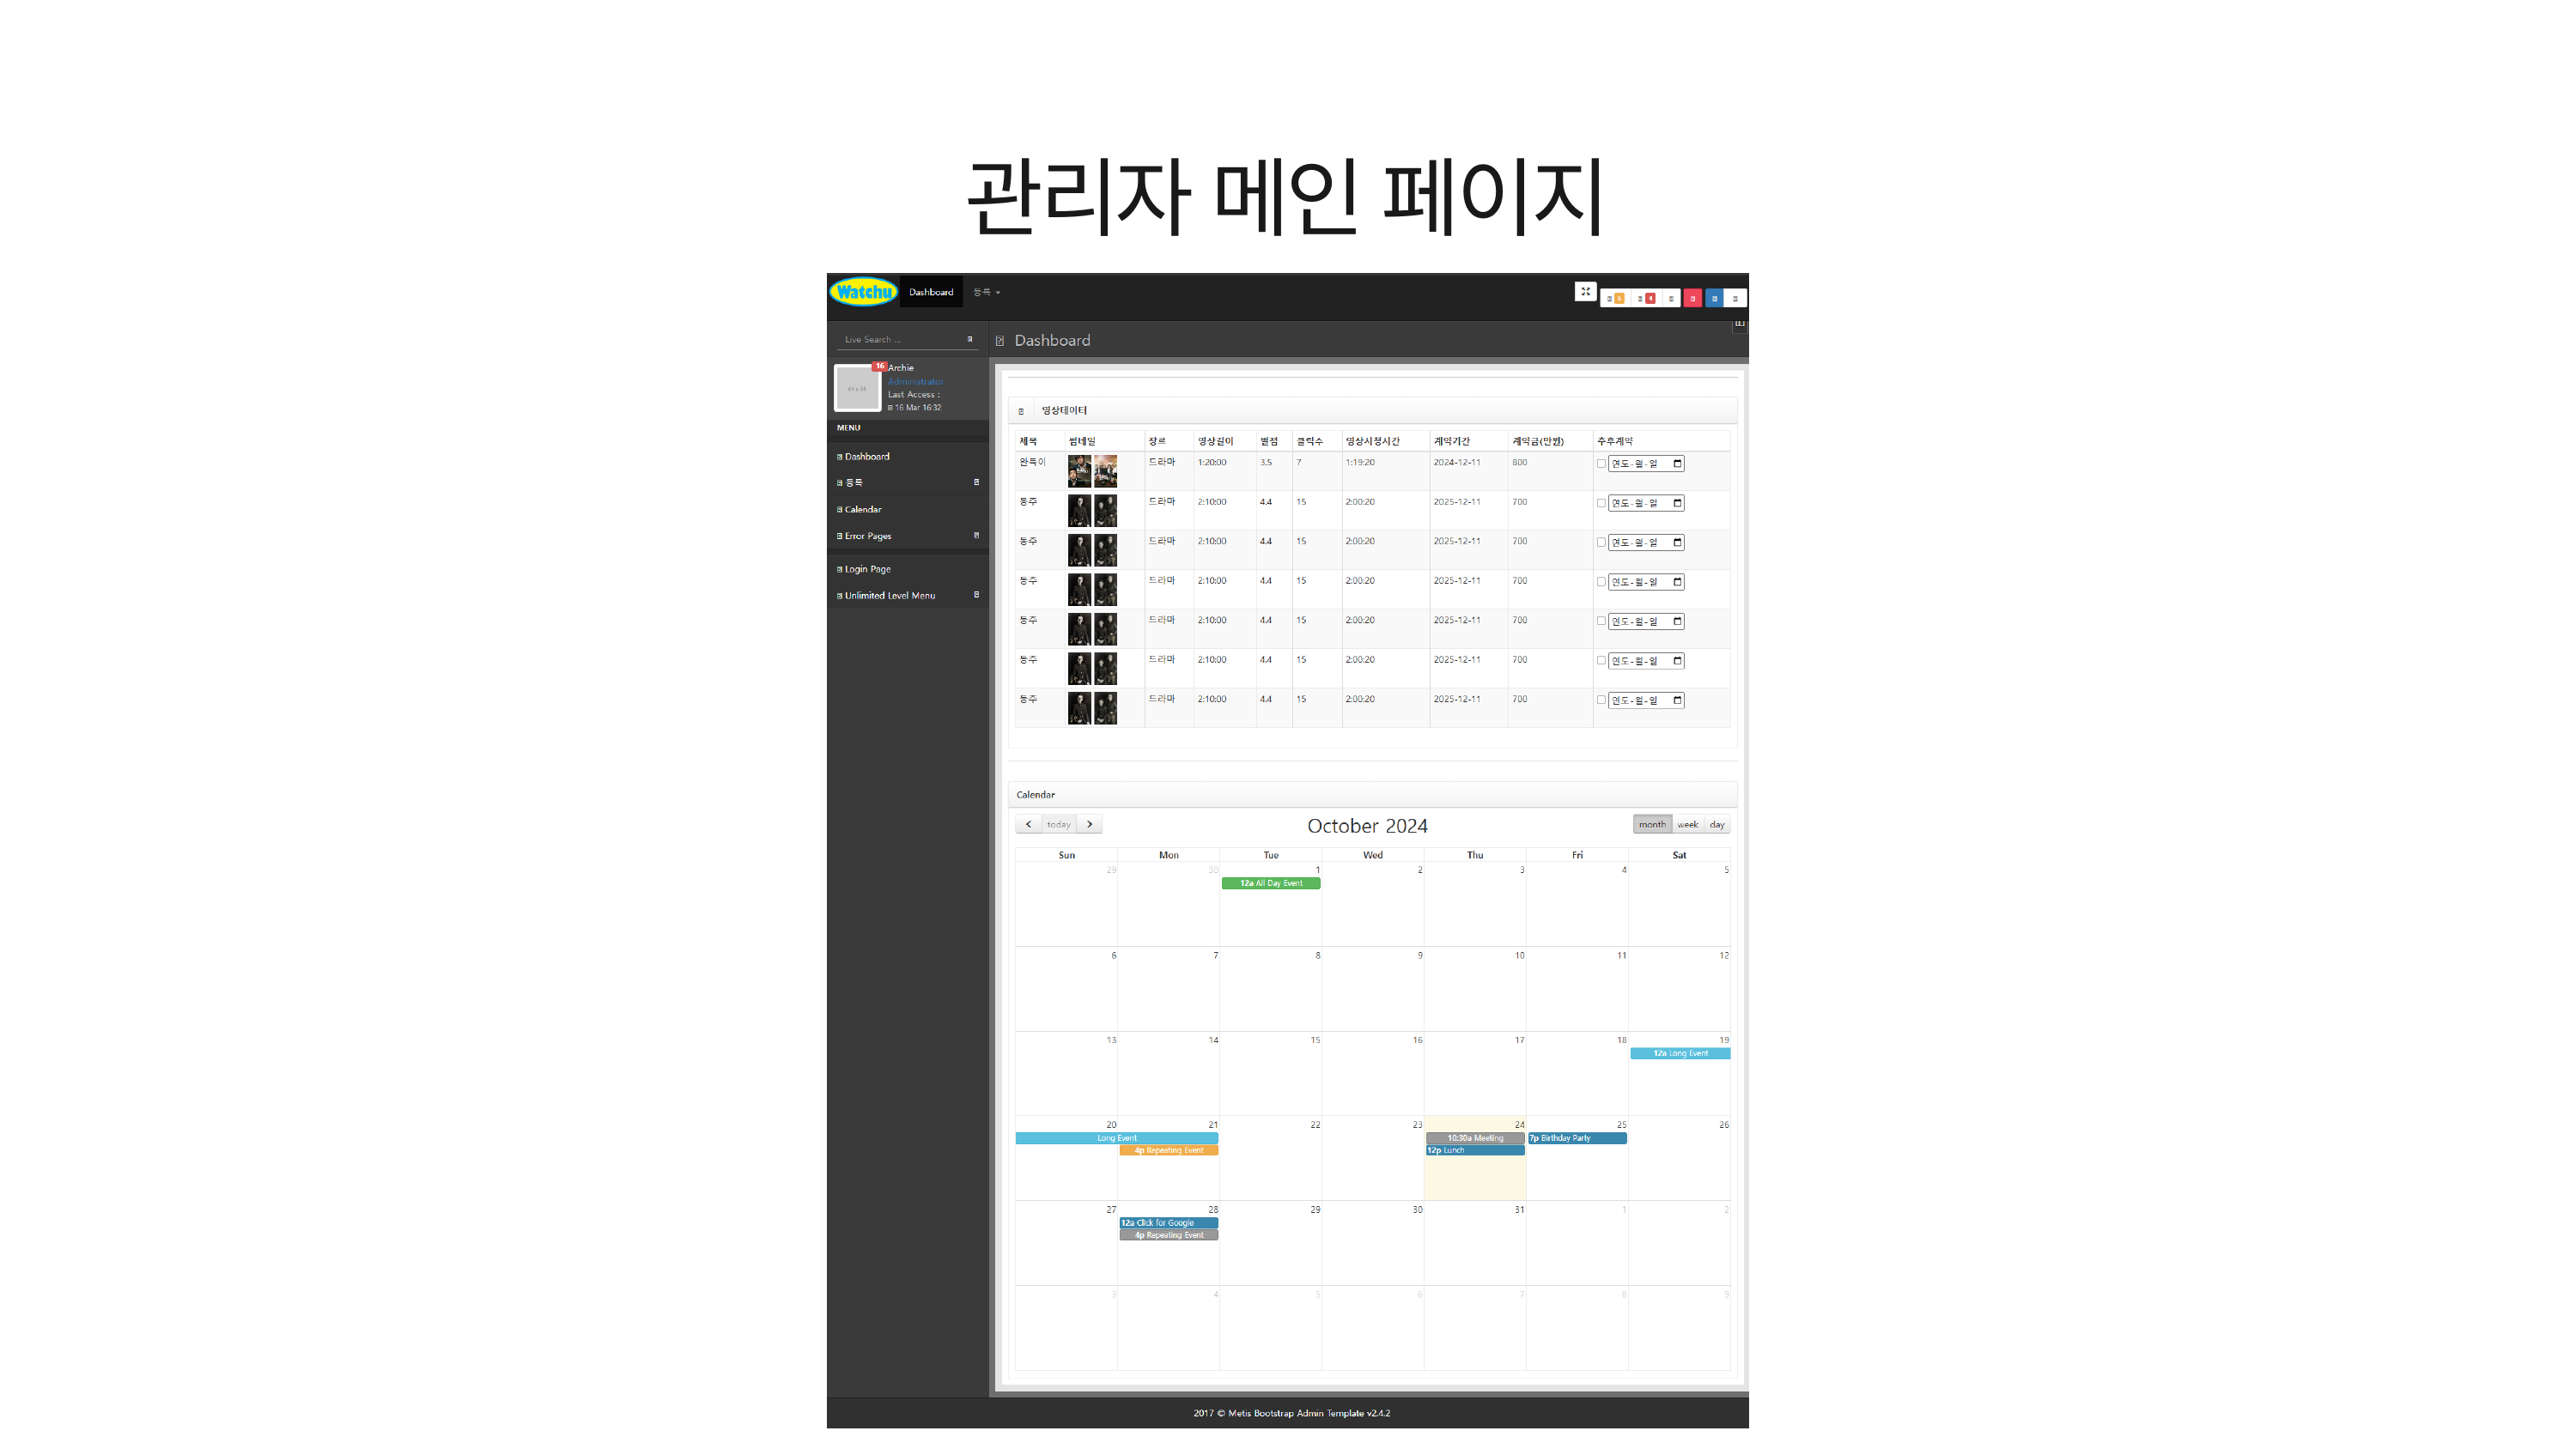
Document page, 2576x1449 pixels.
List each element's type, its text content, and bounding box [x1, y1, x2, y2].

text_box 관리자 메인 페이지 [562, 112, 2014, 247]
picture [826, 273, 1750, 1428]
